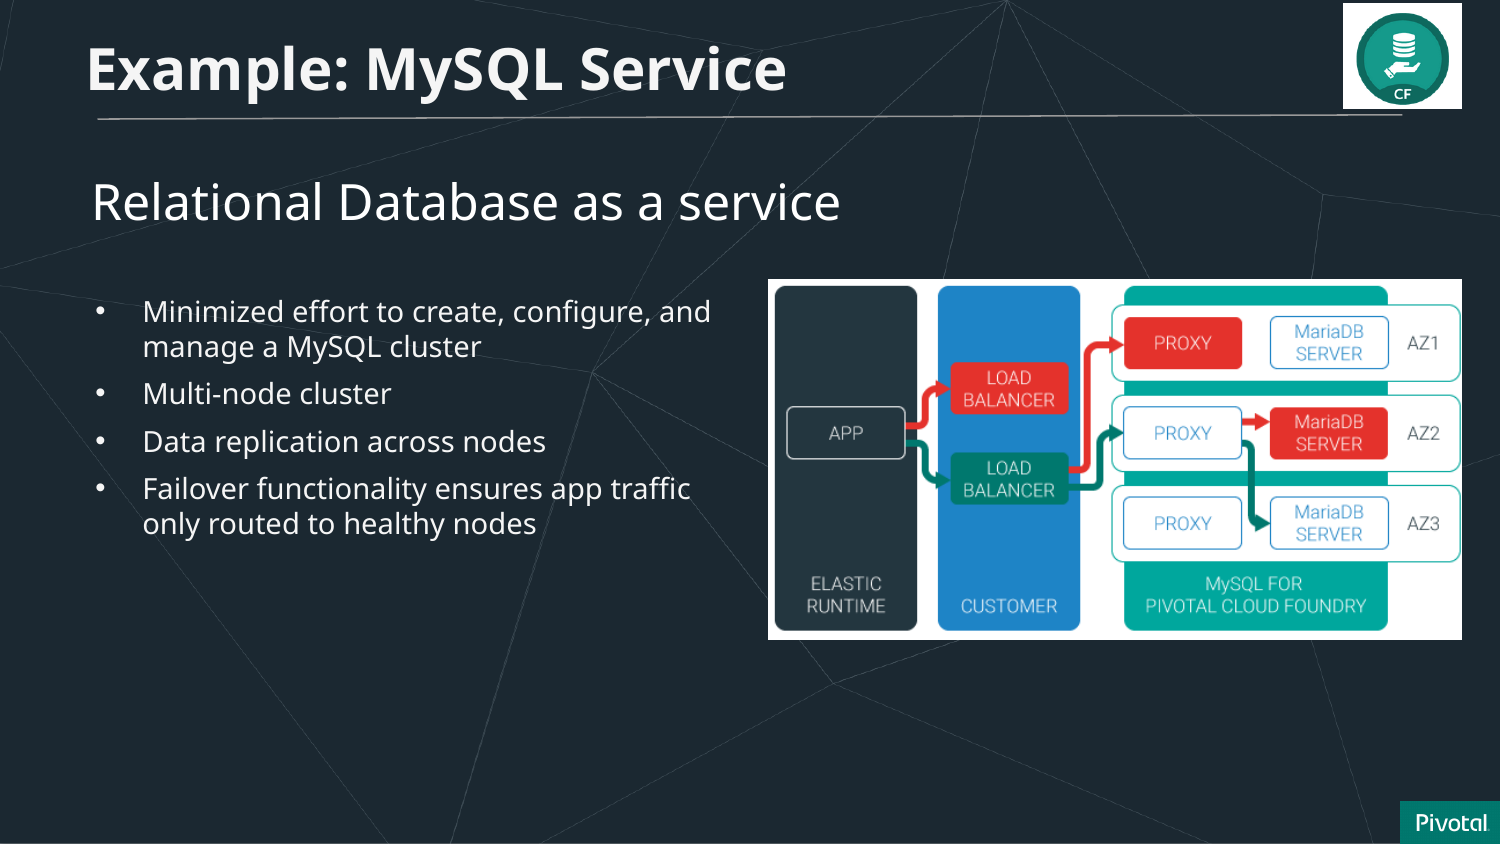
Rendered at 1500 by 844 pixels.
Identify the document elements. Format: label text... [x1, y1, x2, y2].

list Relational Database as a service [76, 162, 1033, 242]
text_box Minimized effort to create, configure, and manage a MySQL cluster Multi-node cluster Data replication across nodes Failover functionality ensures app traffic only routed to healthy nodes [80, 285, 743, 613]
title Example: MySQL Service [70, 18, 1338, 115]
picture [0, 0, 1500, 844]
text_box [97, 114, 1403, 120]
